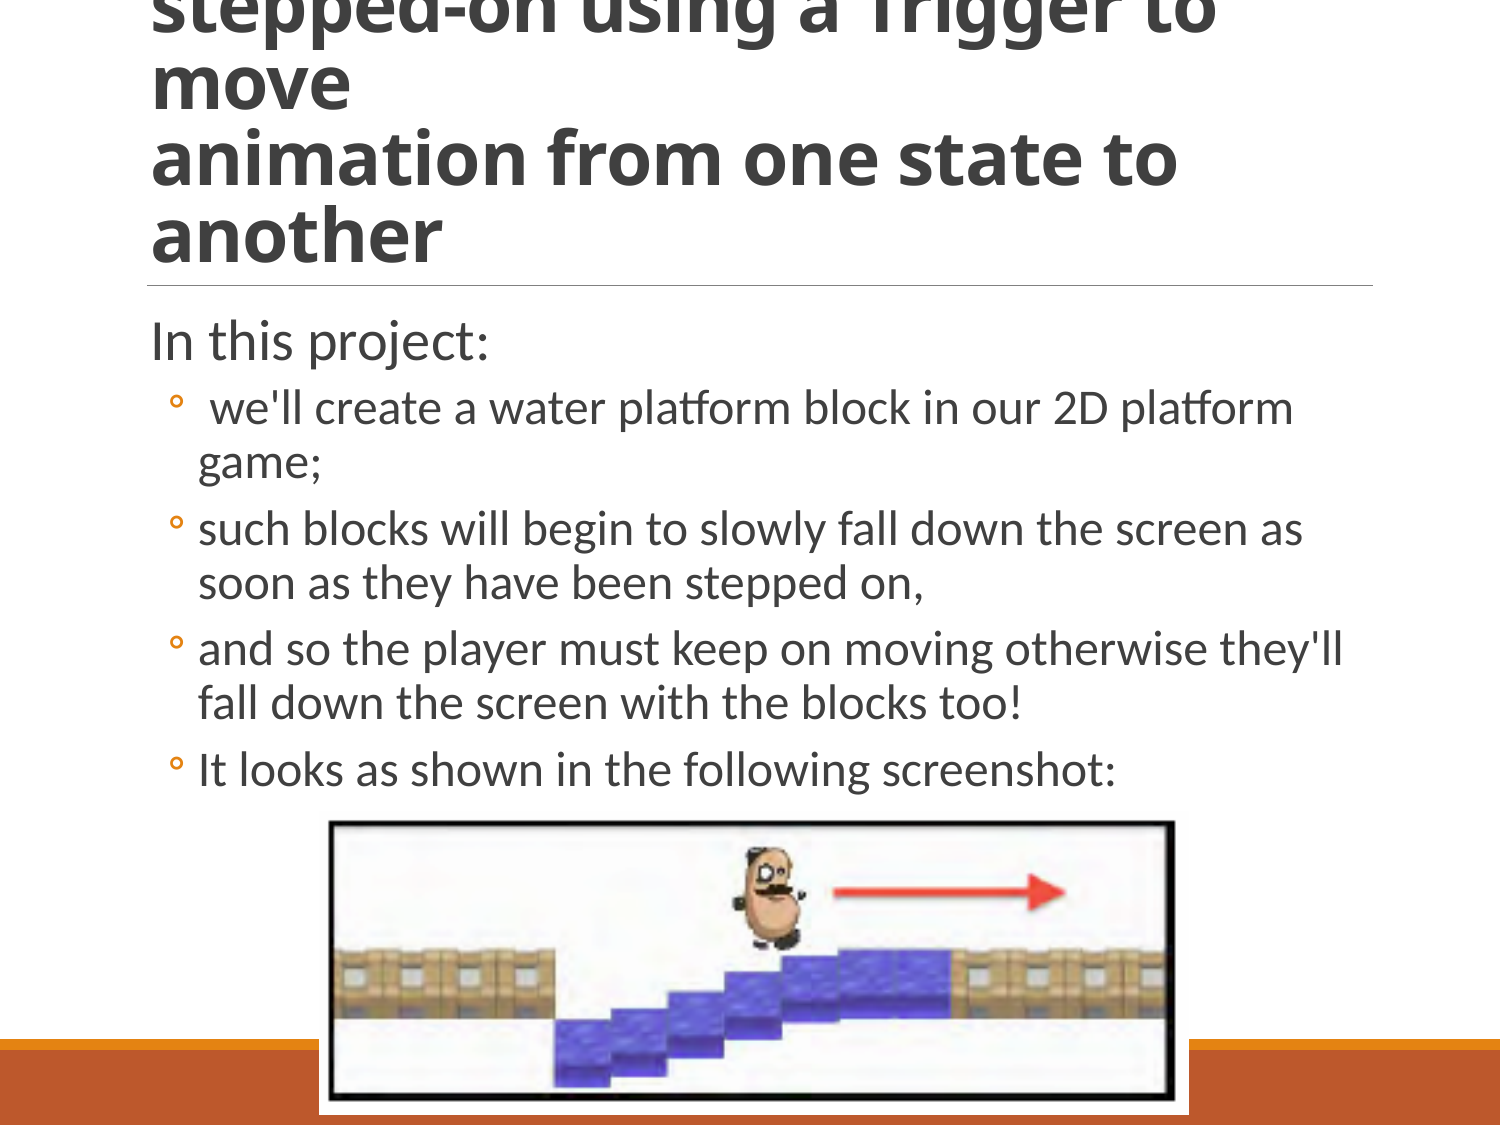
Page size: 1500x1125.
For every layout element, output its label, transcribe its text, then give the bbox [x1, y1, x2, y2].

picture [318, 810, 1189, 1115]
list In this project: we'll create a water platform block in our 2D platform game; such blocks will begin to slowly fall down the screen as soon as they have been stepped on, and so the player must keep on moving otherwise they'll fall down the screen with the blocks too! It looks as shown in the following screenshot: [135, 302, 1373, 963]
title Making a platform start falling once stepped-on using a Trigger to move animation from one state to another [135, 47, 1373, 285]
